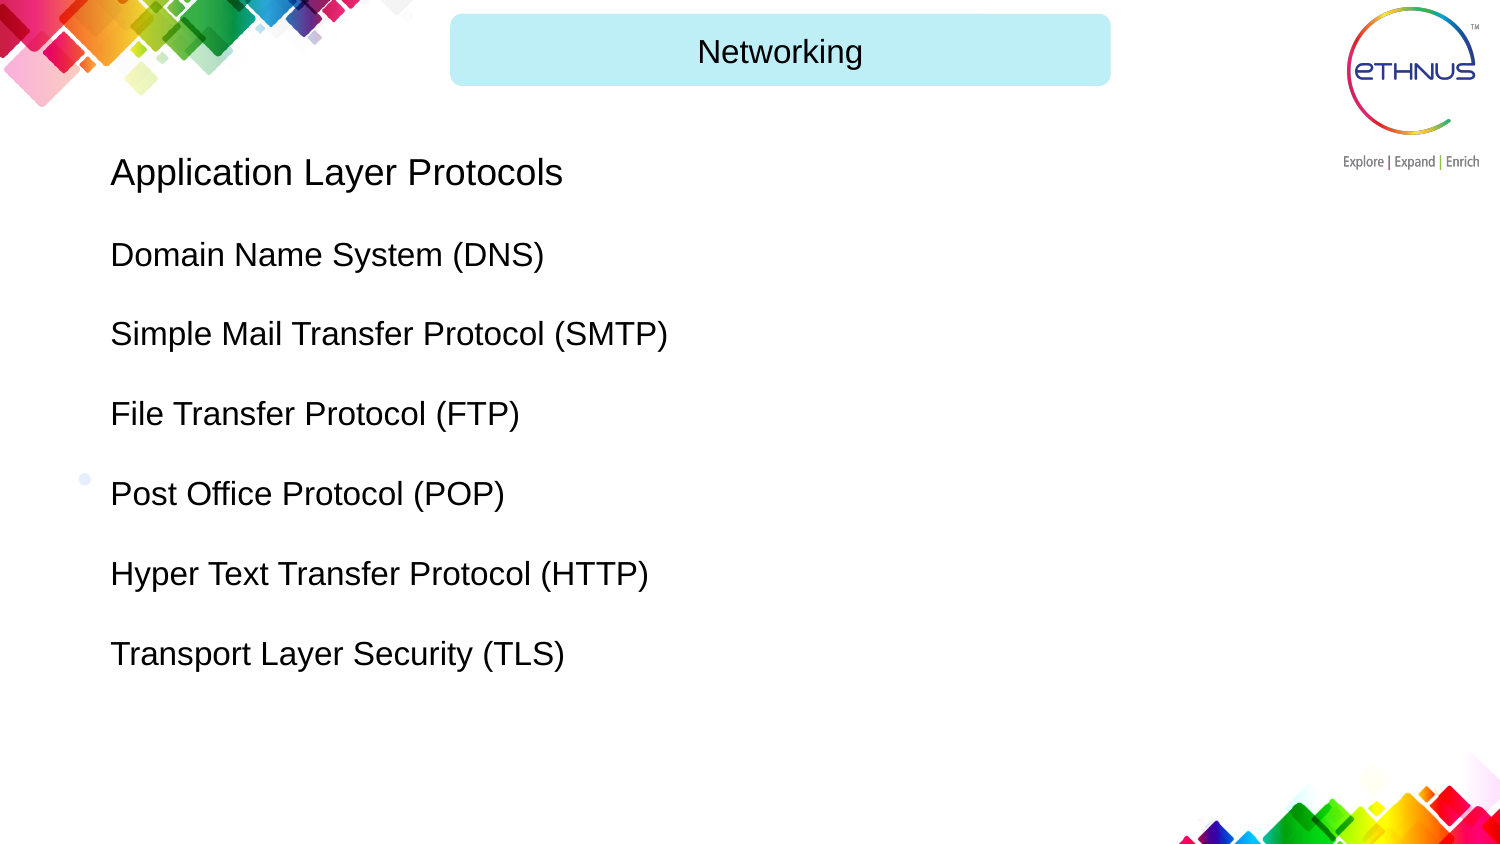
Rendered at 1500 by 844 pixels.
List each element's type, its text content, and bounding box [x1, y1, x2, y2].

text_box [78, 473, 92, 486]
text_box Application Layer Protocols Domain Name System (DNS) Simple Mail Transfer Protocol (SMTP) File Transfer Protocol (FTP) Post Office Protocol (POP) Hyper Text Transfer Protocol (HTTP) Transport Layer Security (TLS) [95, 140, 1405, 720]
picture [0, 0, 412, 107]
picture [1110, 752, 1500, 844]
text_box Networking [450, 13, 1111, 86]
picture [1344, 7, 1479, 170]
